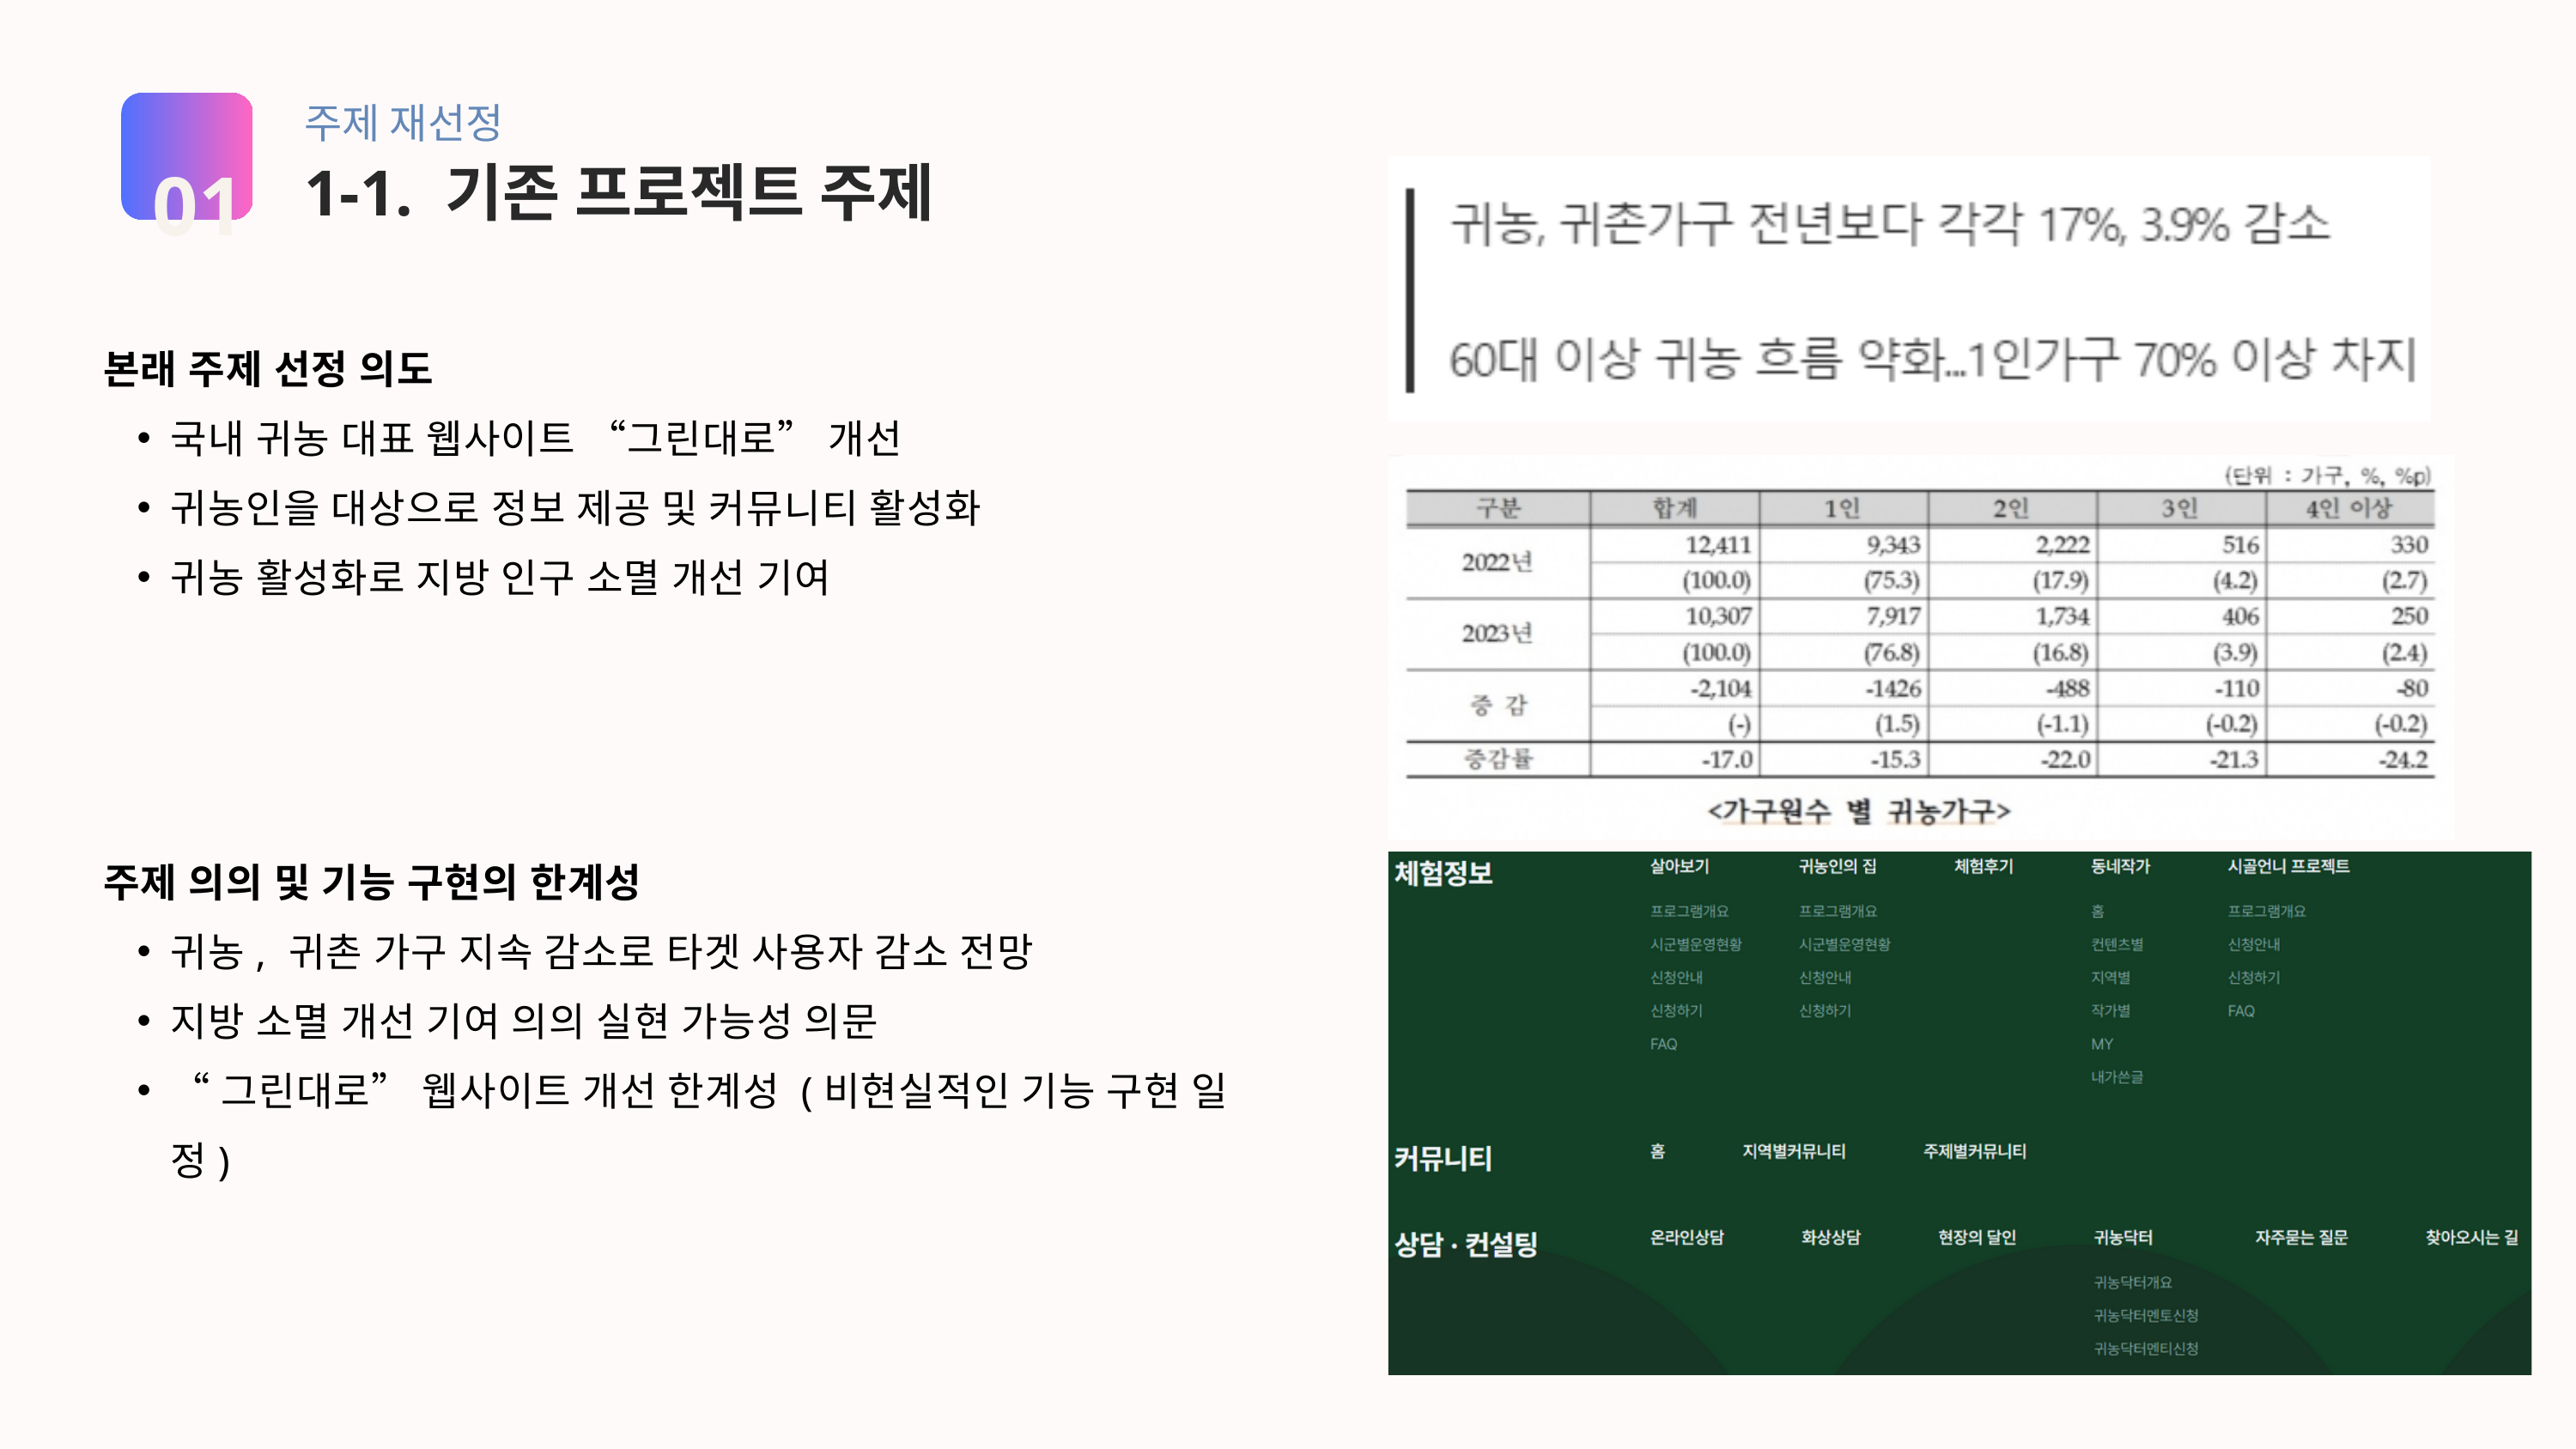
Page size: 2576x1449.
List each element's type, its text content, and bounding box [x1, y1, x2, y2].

text_box [1388, 156, 2432, 421]
text_box 주제 재선정 [304, 76, 516, 148]
text_box 본래 주제 선정 의도 국내 귀농 대표 웹사이트 “그린대로” 개선 귀농인을 대상으로 정보 제공 및 커뮤니티 활성화 귀농 활성화로 지방 인구 소멸 개선 기여 [103, 322, 1200, 601]
text_box 주제 의의 및 기능 구현의 한계성 귀농, 귀촌 가구 지속 감소로 타겟 사용자 감소 전망 지방 소멸 개선 기여 의의 실현 가능성 의문 “그린대로” 웹사이트 개선 한계성 (비현실적인 기능 구현 일정) [103, 835, 1288, 1253]
text_box 01 [131, 115, 267, 252]
text_box 1-1. 기존 프로젝트 주제 [304, 122, 1200, 229]
text_box [1388, 852, 2532, 1375]
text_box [120, 93, 253, 220]
text_box [1388, 455, 2455, 840]
